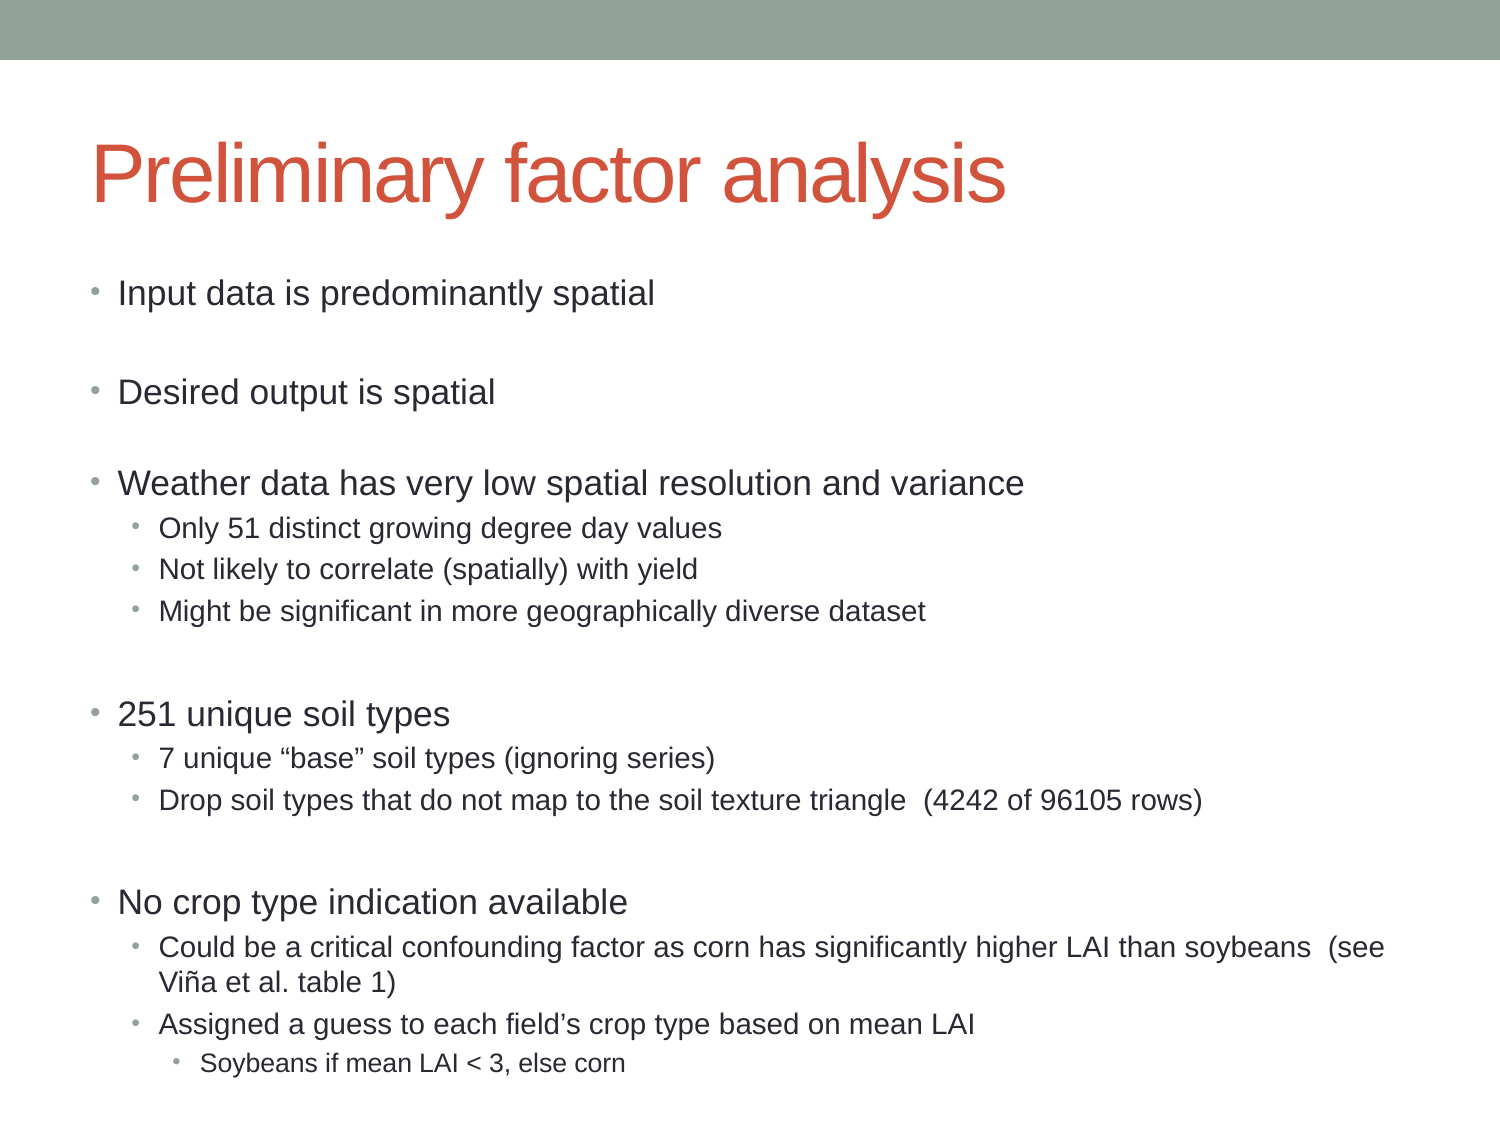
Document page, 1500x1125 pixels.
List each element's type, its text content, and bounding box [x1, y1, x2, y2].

title Preliminary factor analysis [75, 87, 1425, 250]
list Input data is predominantly spatial Desired output is spatial Weather data has very low spatial resolution and variance Only 51 distinct growing degree day values Not likely to correlate (spatially) with yield Might be significant in more geographically diverse dataset 251 unique soil types 7 unique “base” soil types (ignoring series) Drop soil types that do not map to the soil texture triangle (4242 of 96105 rows) No crop type indication available Could be a critical confounding factor as corn has significantly higher LAI than soybeans (see Viña et al. table 1) Assigned a guess to each field’s crop type based on mean LAI Soybeans if mean LAI < 3, else corn [75, 262, 1425, 1096]
